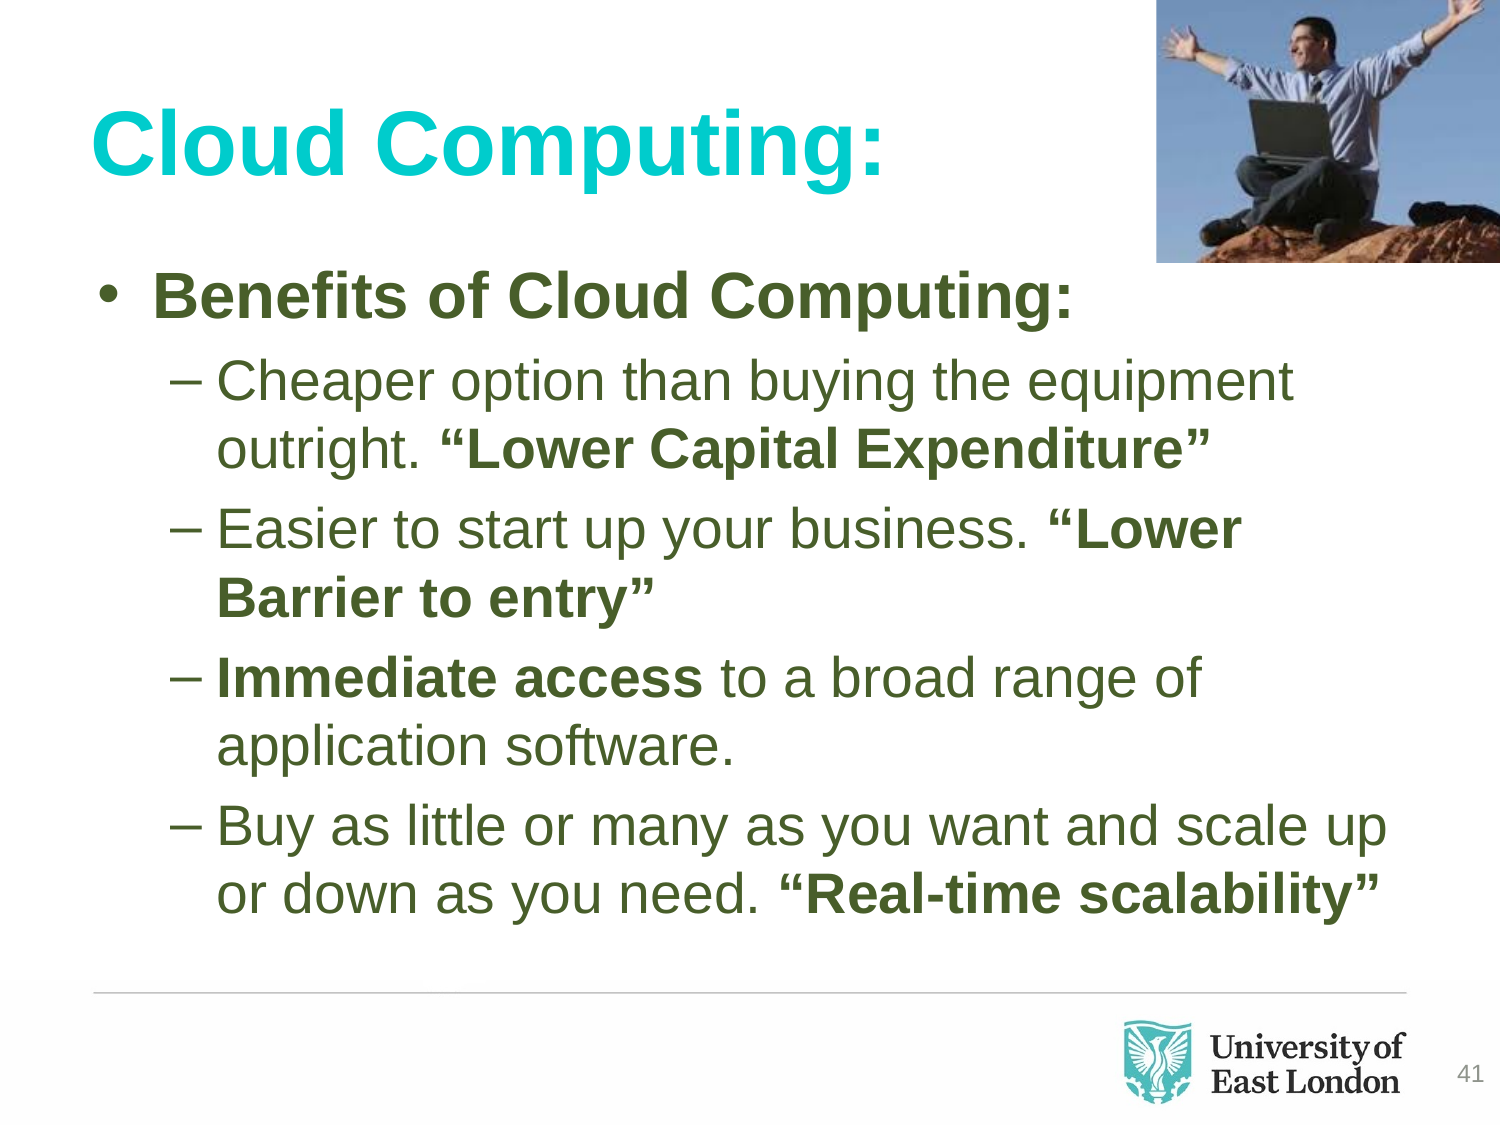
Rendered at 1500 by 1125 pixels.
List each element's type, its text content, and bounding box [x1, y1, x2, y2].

title Cloud Computing: [75, 45, 1151, 233]
list Benefits of Cloud Computing: Cheaper option than buying the equipment outright. “Lower Capital Expenditure” Easier to start up your business. “Lower Barrier to entry” Immediate access to a broad range of application software. Buy as little or many as you want and scale up or down as you need. “Real-time scalability” [82, 246, 1432, 989]
slide_number 41 [1162, 1042, 1500, 1103]
picture [1156, 0, 1500, 263]
picture [0, 980, 1500, 1125]
